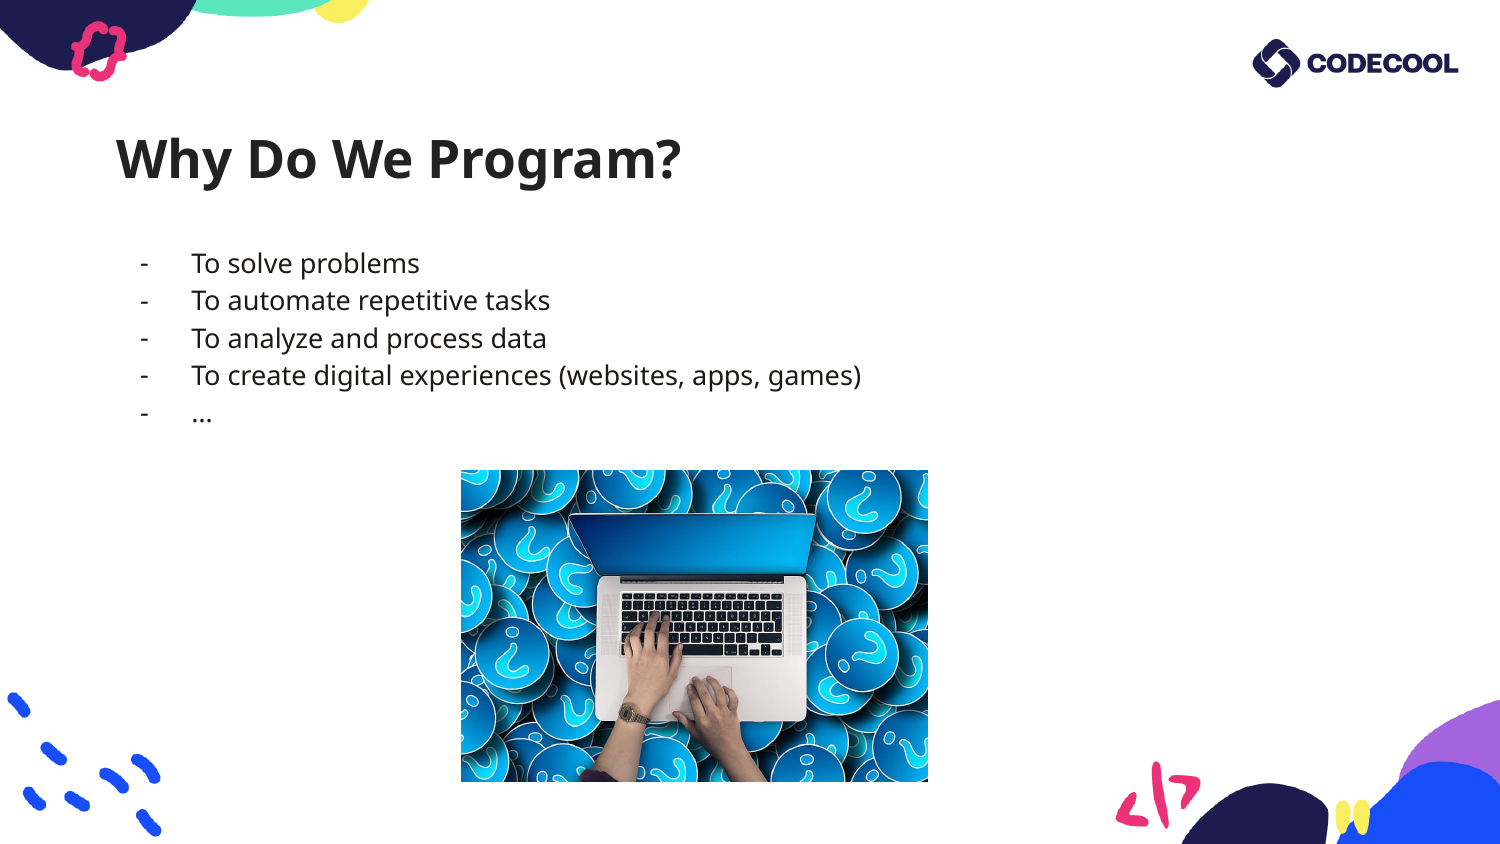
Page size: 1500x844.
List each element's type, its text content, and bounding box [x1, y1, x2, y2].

list To solve problems To automate repetitive tasks To analyze and process data To create digital experiences (websites, apps, games) … [101, 226, 1419, 588]
title Why Do We Program? [101, 110, 1499, 205]
picture [0, 0, 1500, 844]
